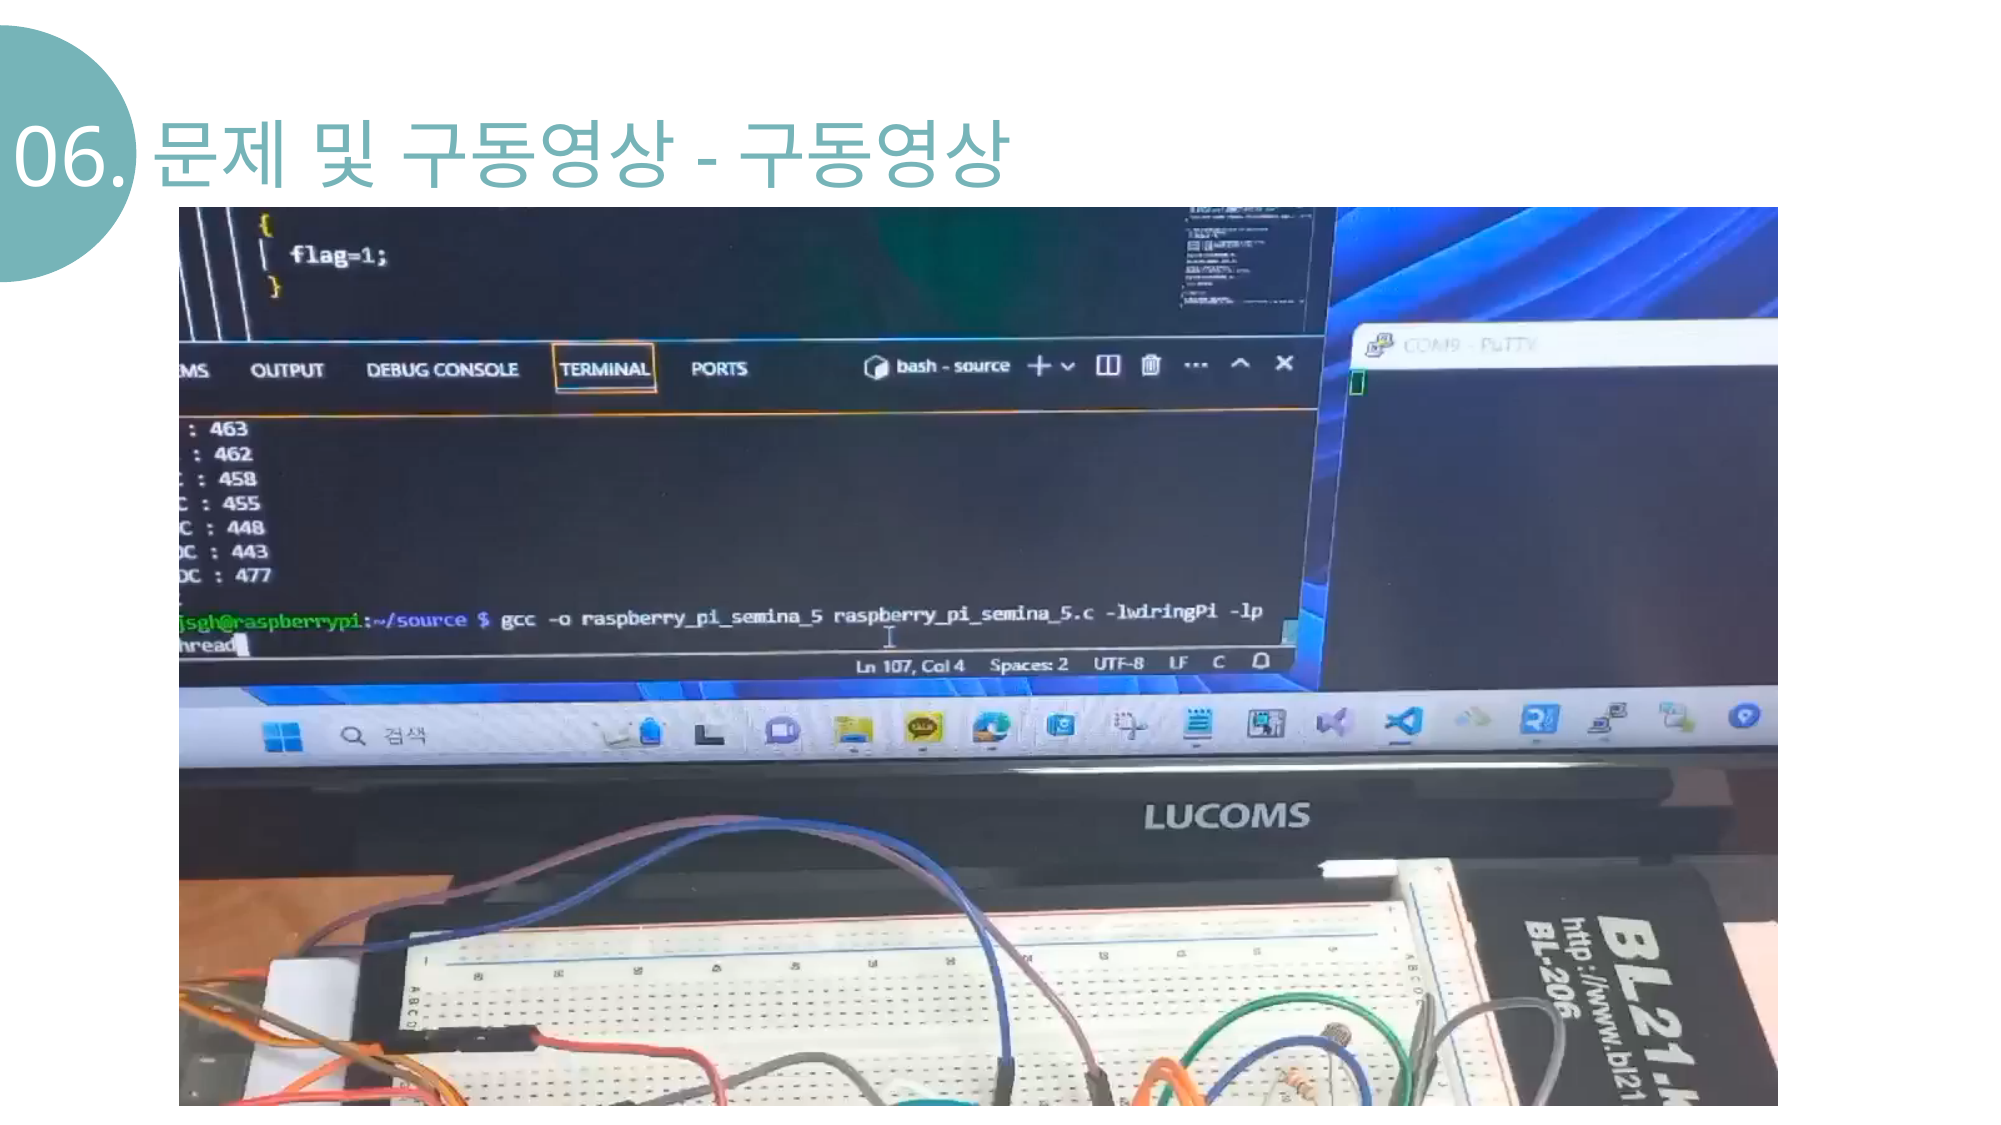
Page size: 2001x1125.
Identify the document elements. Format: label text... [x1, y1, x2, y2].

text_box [178, 206, 1779, 1107]
text_box 06. [0, 95, 146, 211]
text_box 문제 및 구동영상-구동영상 [137, 100, 1028, 206]
